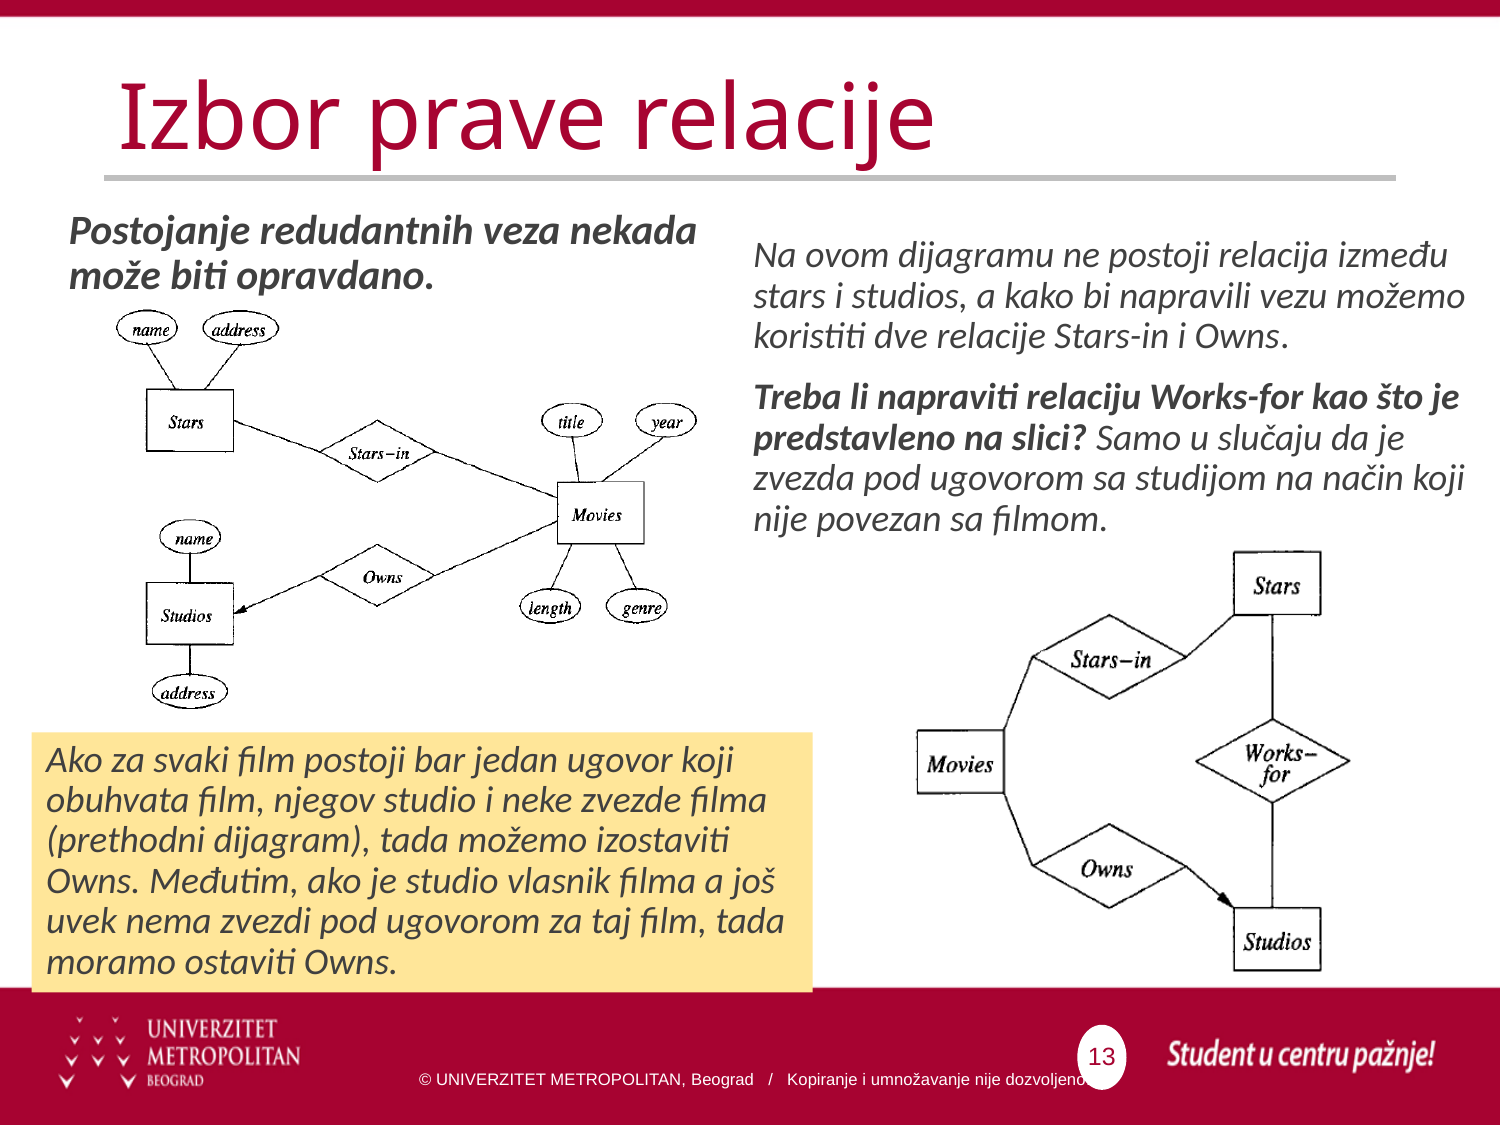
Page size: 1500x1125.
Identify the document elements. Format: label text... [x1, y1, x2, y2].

text_box Ako za svaki film postoji bar jedan ugovor koji obuhvata film, njegov studio i neke zvezde filma (prethodni dijagram), tada možemo izostaviti Owns. Međutim, ako je studio vlasnik filma a još uvek nema zvezdi pod ugovorom za taj film, tada moramo ostaviti Owns. [31, 732, 813, 993]
text_box Na ovom dijagramu ne postoji relacija između stars i studios, a kako bi napravili vezu možemo koristiti dve relacije Stars-in i Owns. Treba li napraviti relaciju Works-for kao što je predstavleno na slici? Samo u slučaju da je zvezda pod ugovorom sa studijom na način koji nije povezan sa filmom. [738, 227, 1500, 581]
picture [0, 0, 1500, 1125]
list Postojanje redudantnih veza nekada može biti opravdano. [54, 201, 728, 304]
title Izbor prave relacije [103, 63, 1397, 202]
